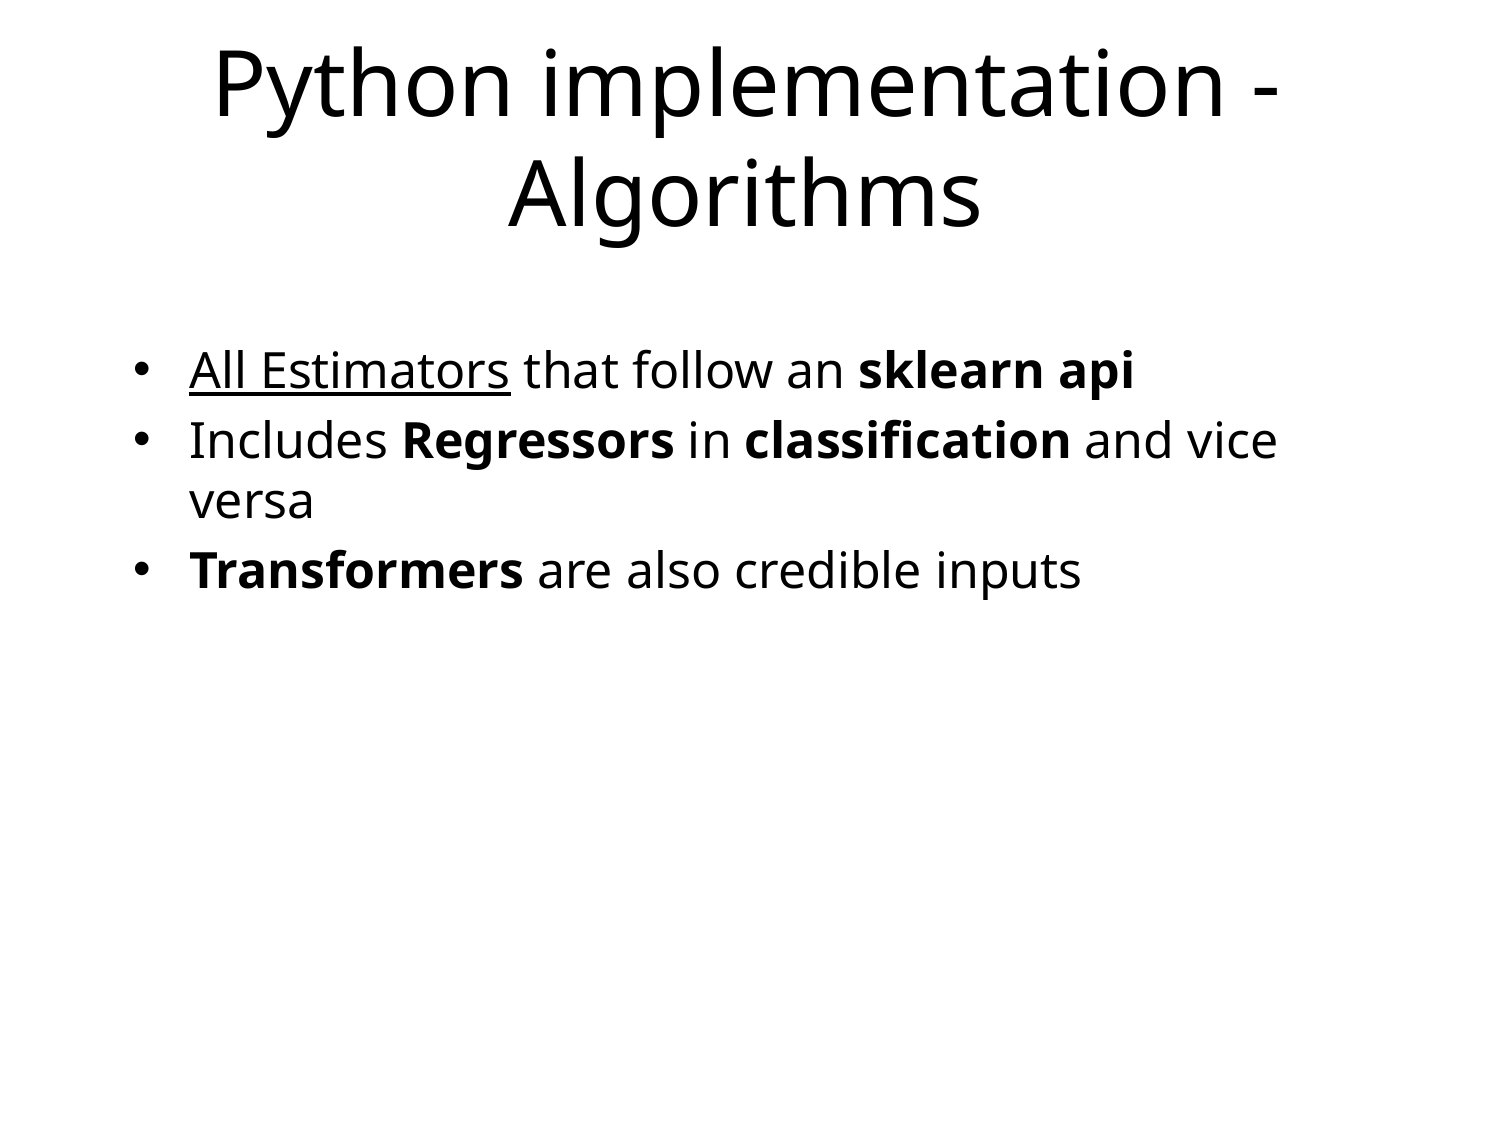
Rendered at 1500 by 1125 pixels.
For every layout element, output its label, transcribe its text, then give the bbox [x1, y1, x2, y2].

text_box Python implementation - Algorithms [28, 78, 1465, 191]
text_box All Estimators that follow an sklearn api Includes Regressors in classification and vice versa Transformers are also credible inputs [121, 262, 1372, 637]
